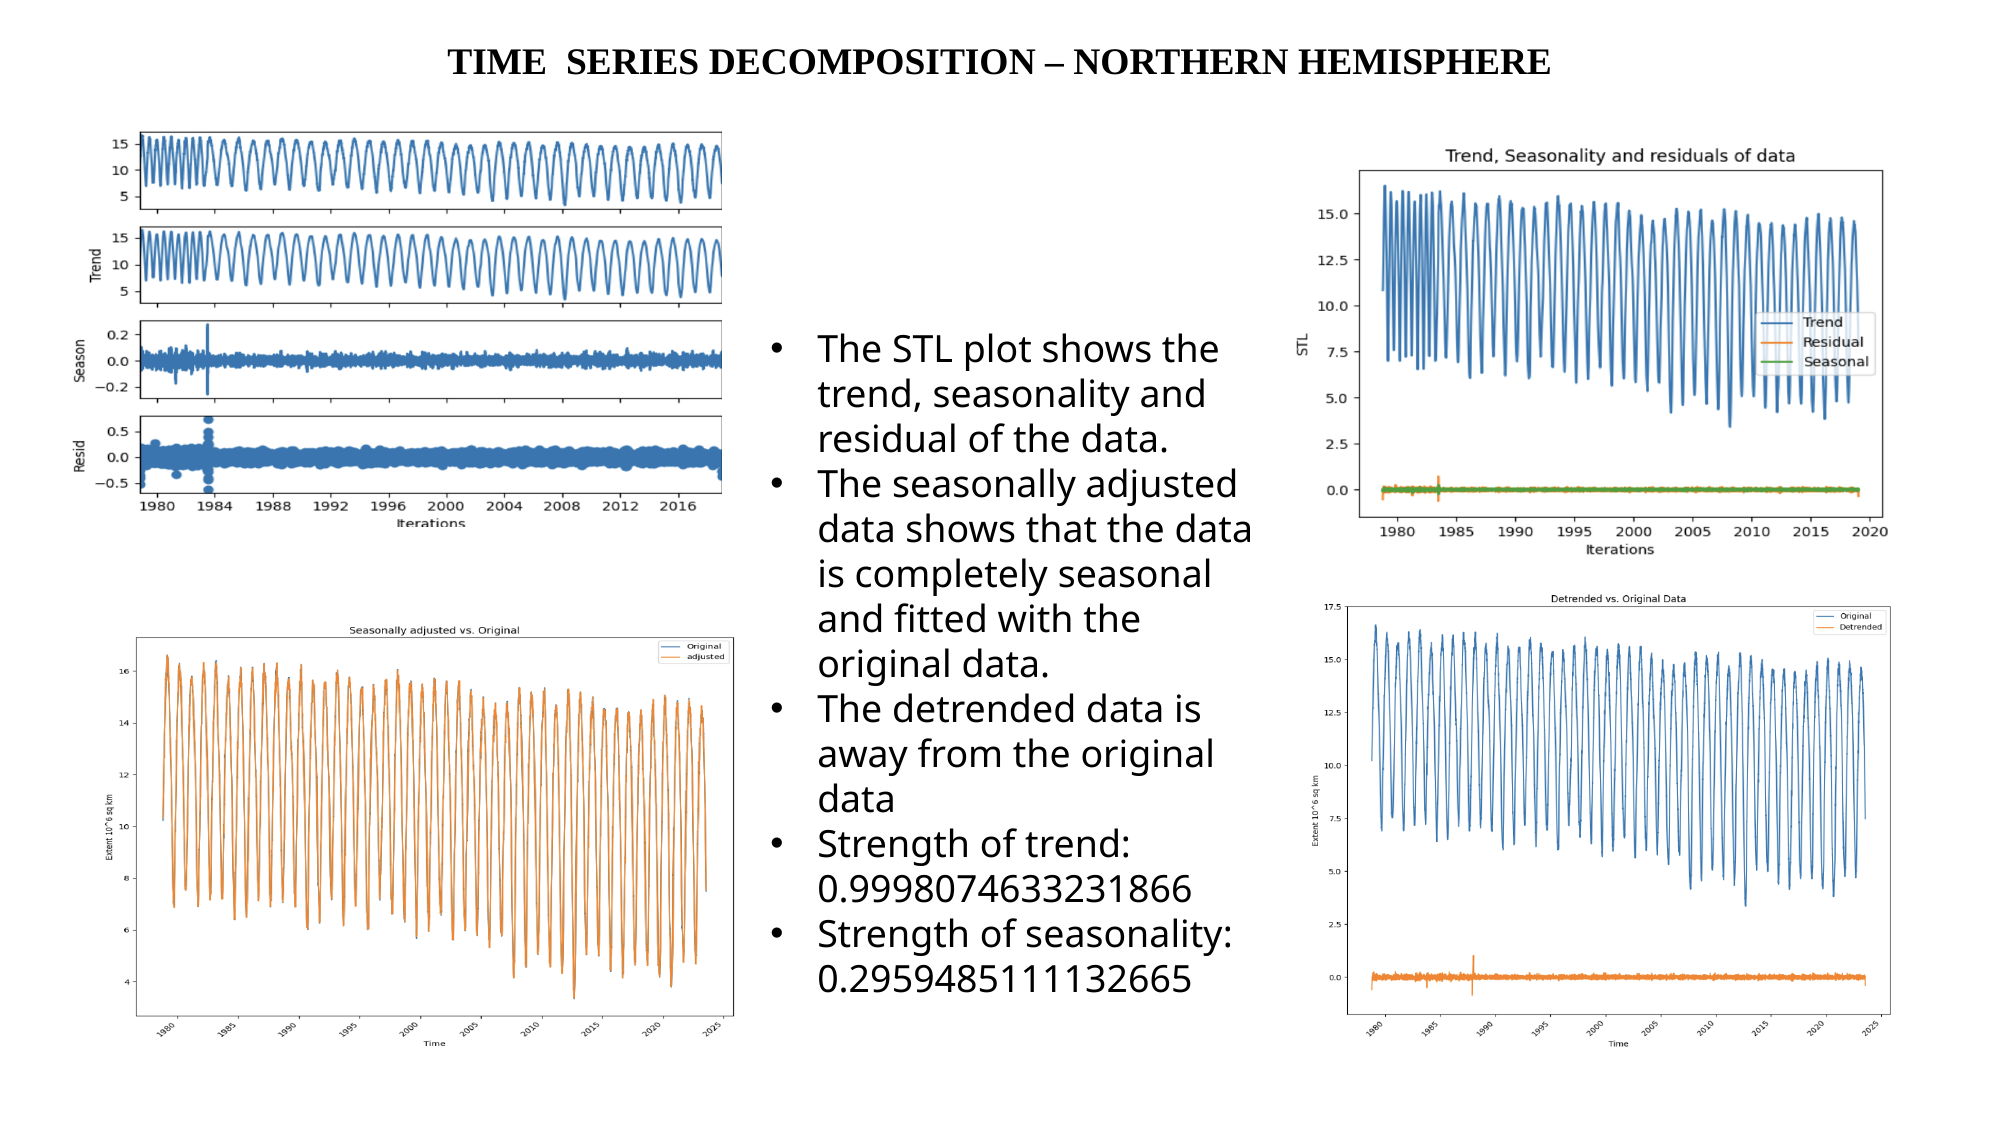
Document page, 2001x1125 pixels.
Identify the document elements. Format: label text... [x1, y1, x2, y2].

text_box TIME SERIES DECOMPOSITION – NORTHERN HEMISPHERE [343, 29, 1657, 90]
picture [1278, 125, 1941, 563]
text_box The STL plot shows the trend, seasonality and residual of the data. The seasonally adjusted data shows that the data is completely seasonal and fitted with the original data. The detrended data is away from the original data Strength of trend: 0.9998074633231866 Strength of seasonality: 0.2959485111132665 [755, 317, 1279, 1008]
picture [57, 597, 795, 1052]
picture [1278, 564, 1941, 1054]
picture [59, 125, 722, 527]
